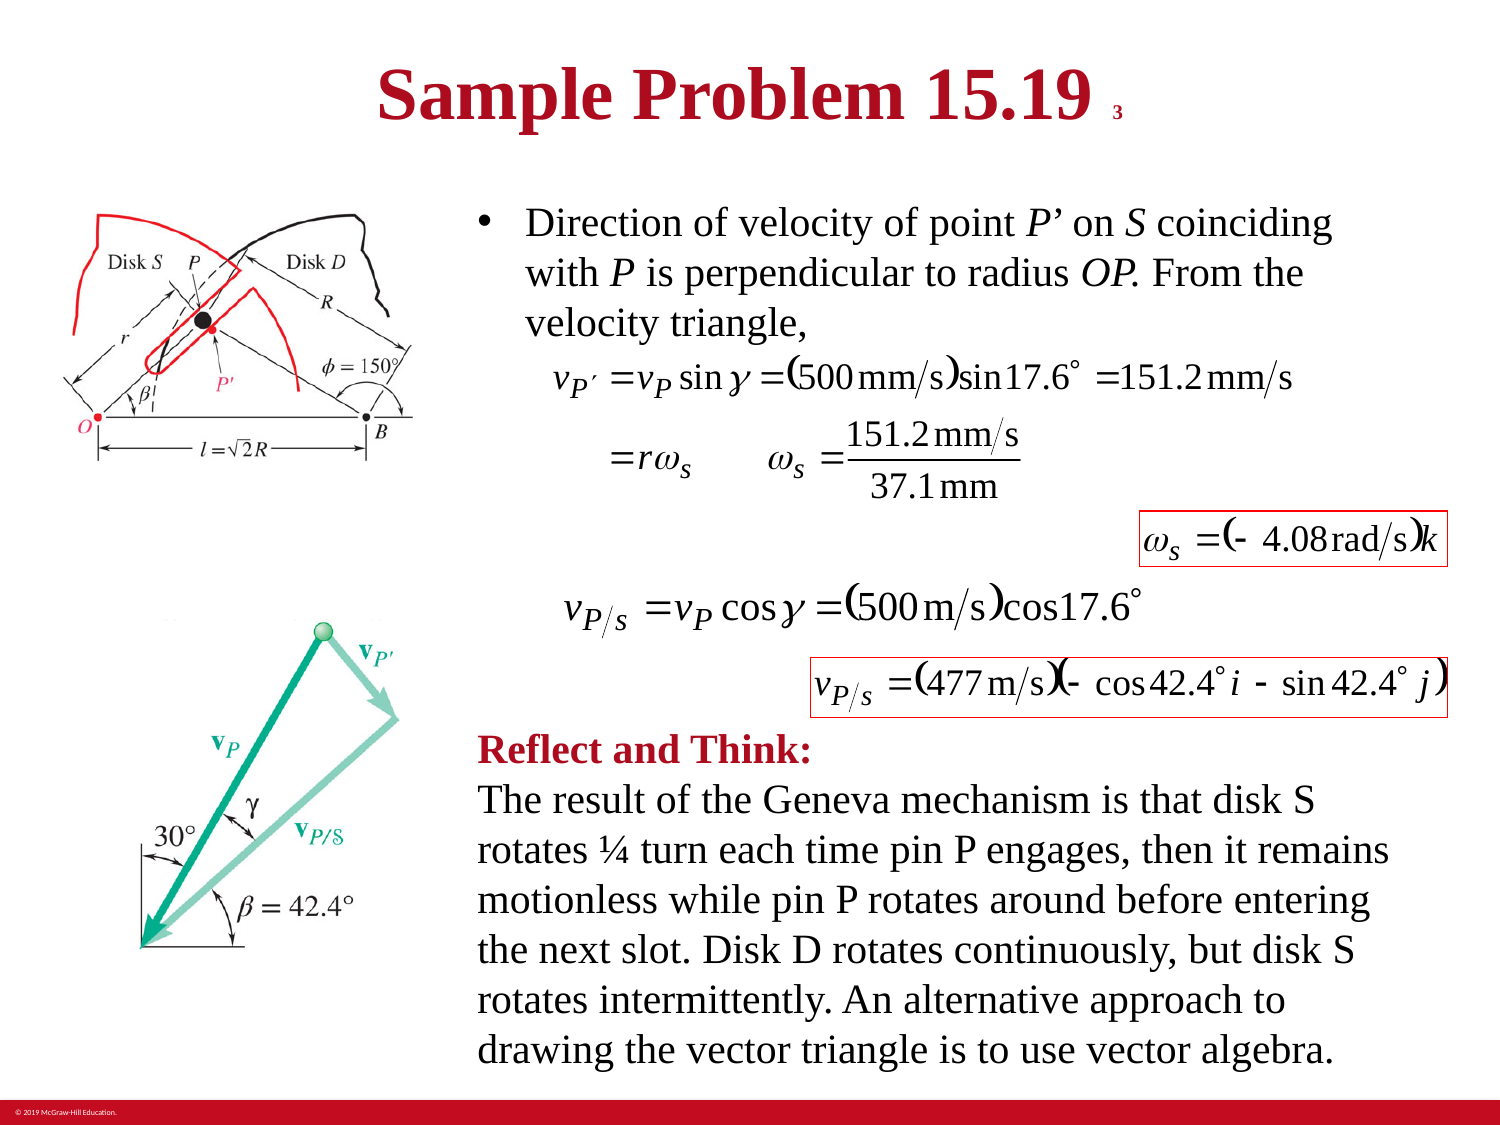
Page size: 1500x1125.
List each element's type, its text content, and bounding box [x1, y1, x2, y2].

list Direction of velocity of point P’ on S coinciding with P is perpendicular to radius OP. From the velocity triangle, [462, 187, 1425, 363]
list Reflect and Think: The result of the Geneva mechanism is that disk S rotates ¼ turn each time pin P engages, then it remains motionless while pin P rotates around before entering the next slot. Disk D rotates continuously, but disk S rotates intermittently. An alternative approach to drawing the vector triangle is to use vector algebra. [462, 714, 1425, 1088]
title Sample Problem 15.19 3 [75, 37, 1425, 138]
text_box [810, 657, 1447, 717]
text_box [1140, 511, 1447, 567]
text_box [549, 355, 1299, 504]
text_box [560, 583, 1150, 644]
picture [63, 212, 413, 462]
picture [138, 619, 401, 951]
